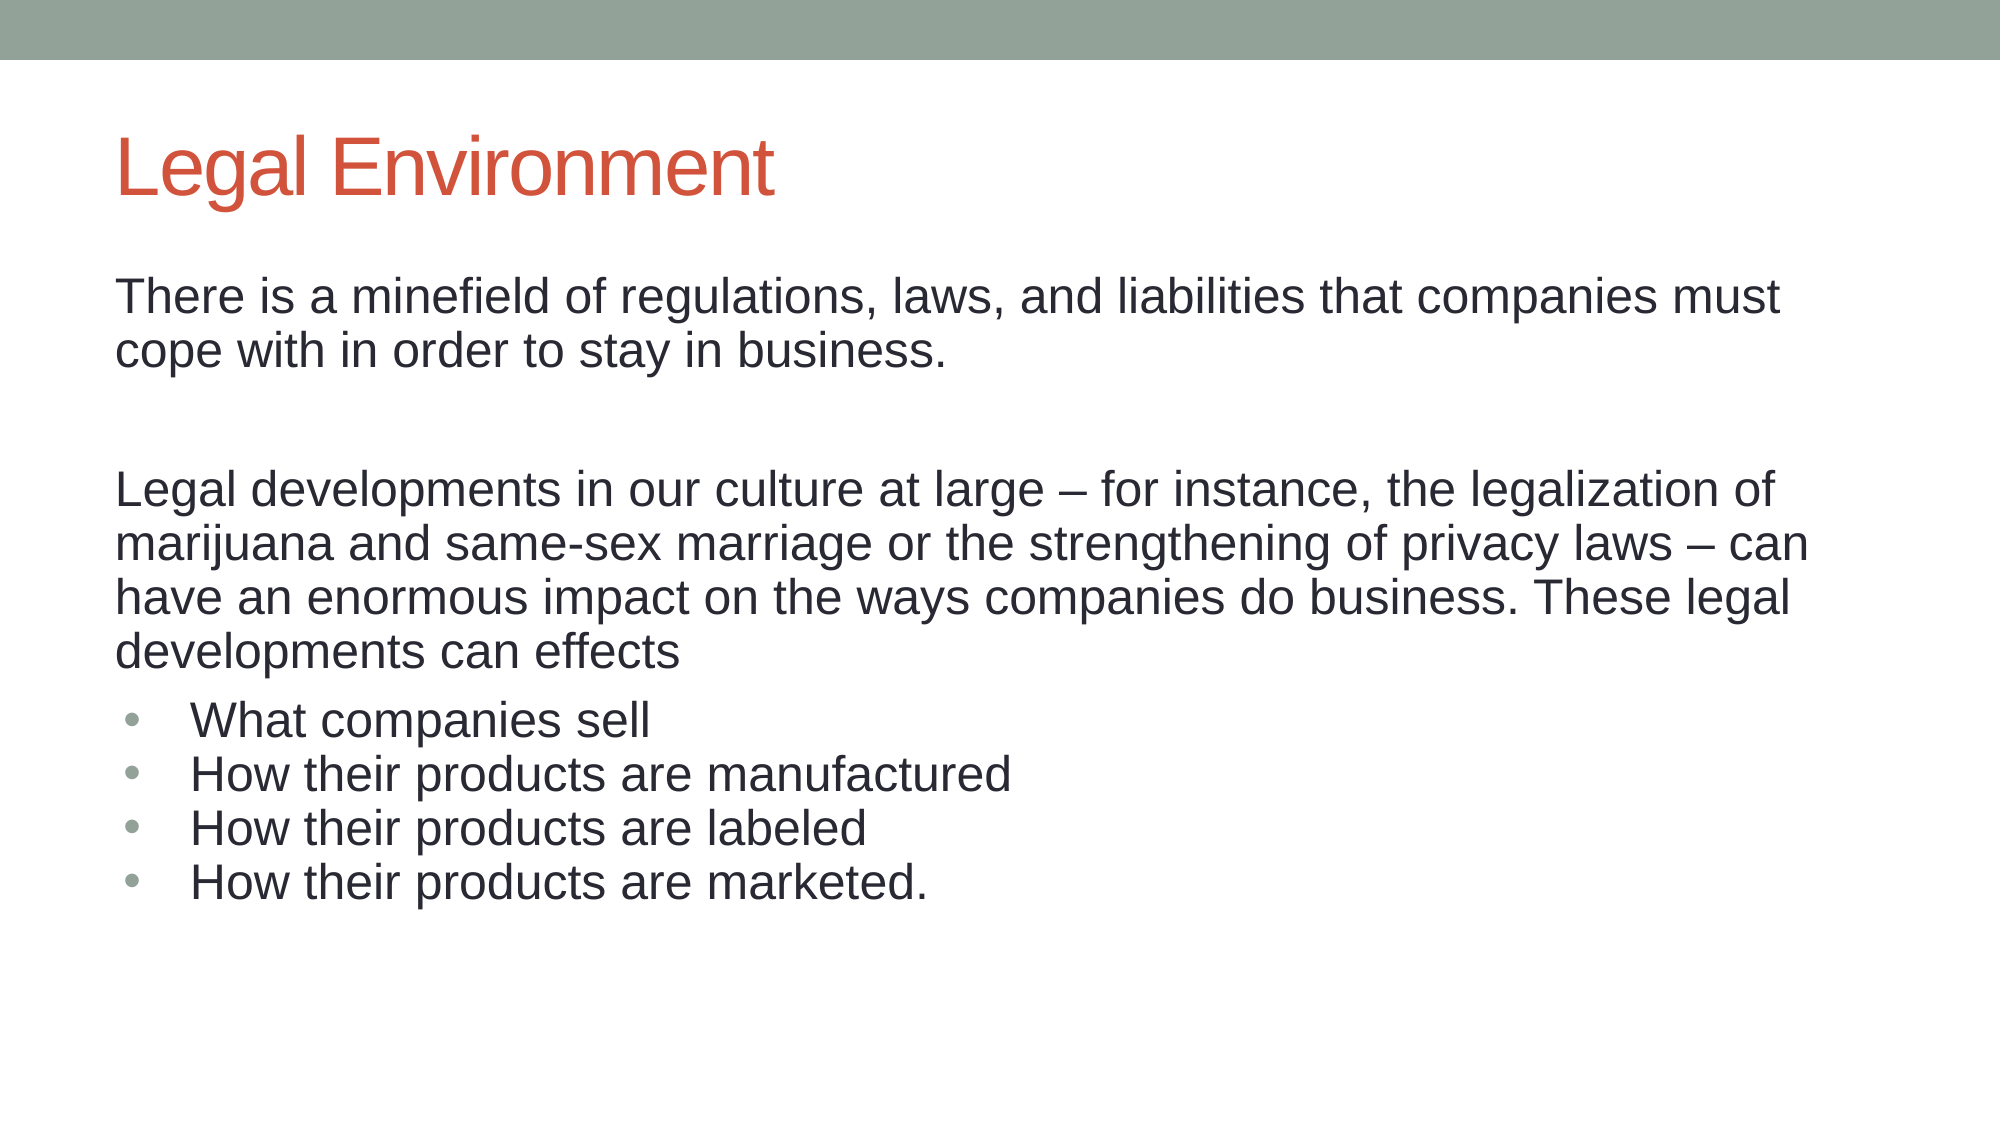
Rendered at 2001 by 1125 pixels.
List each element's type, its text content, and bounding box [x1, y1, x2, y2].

list There is a minefield of regulations, laws, and liabilities that companies must cope with in order to stay in business. Legal developments in our culture at large – for instance, the legalization of marijuana and same-sex marriage or the strengthening of privacy laws – can have an enormous impact on the ways companies do business. These legal developments can effects What companies sell How their products are manufactured How their products are labeled How their products are marketed. [99, 262, 1900, 1063]
title Legal Environment [99, 87, 1900, 250]
